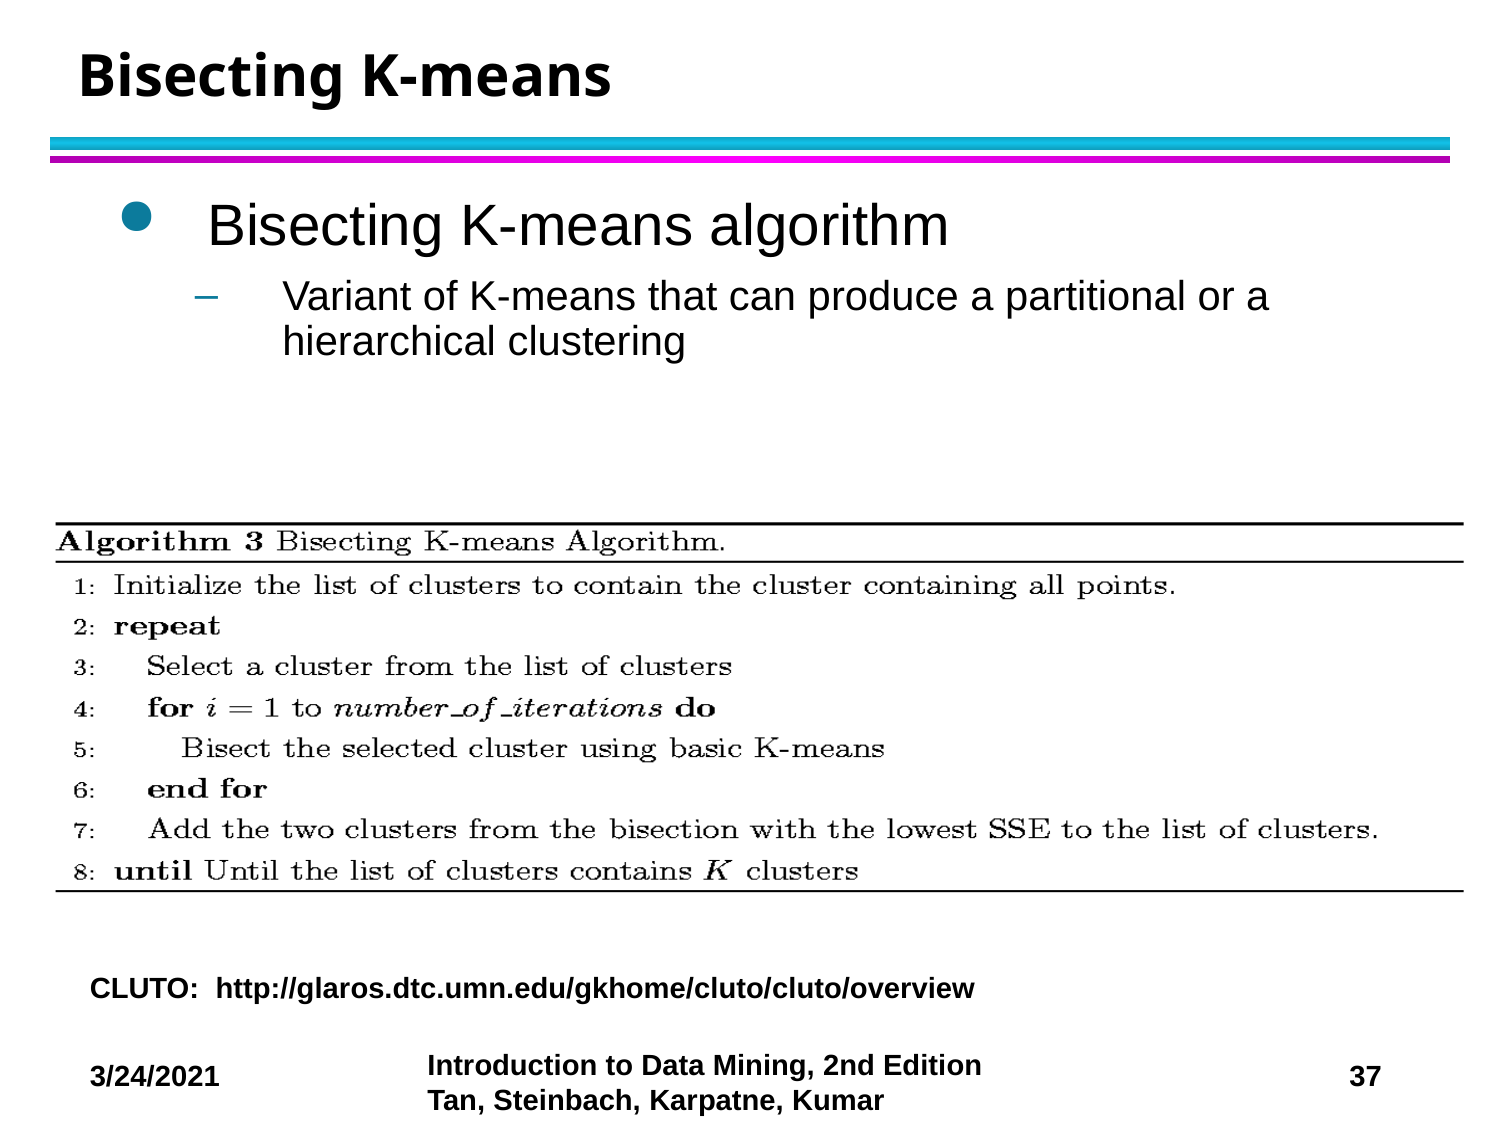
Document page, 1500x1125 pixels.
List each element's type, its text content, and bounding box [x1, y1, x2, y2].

list Bisecting K-means algorithm Variant of K-means that can produce a partitional or a hierarchical clustering [104, 187, 1418, 348]
text_box CLUTO: http://glaros.dtc.umn.edu/gkhome/cluto/cluto/overview [75, 962, 1388, 1013]
title Bisecting K-means [62, 24, 1421, 116]
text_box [37, 487, 1464, 915]
